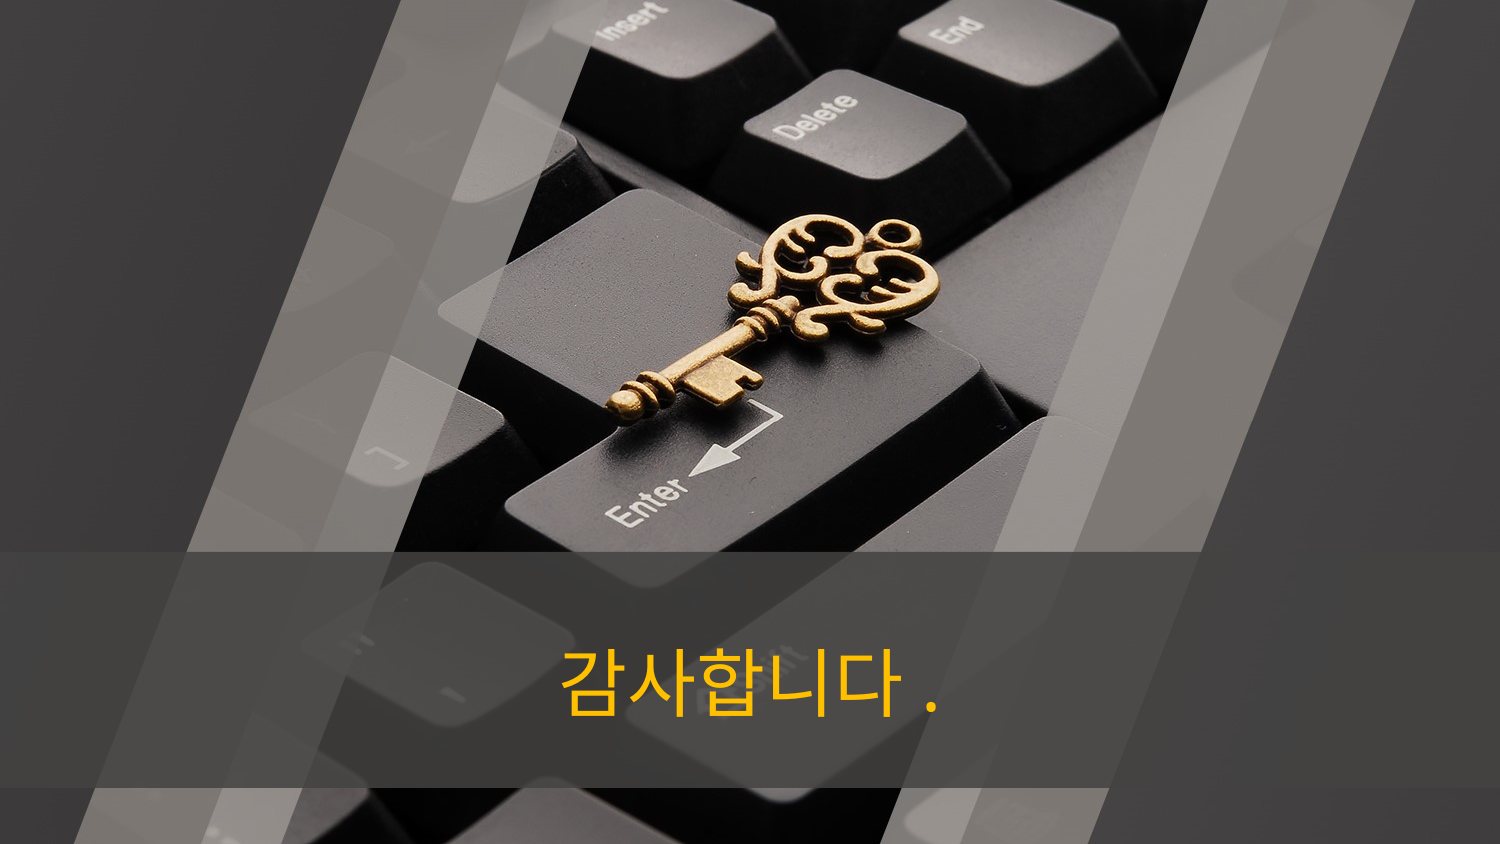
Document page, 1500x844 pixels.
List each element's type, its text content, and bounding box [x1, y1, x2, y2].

list 감사합니다. [0, 634, 1500, 729]
picture [0, 0, 1500, 551]
picture [0, 788, 1500, 844]
